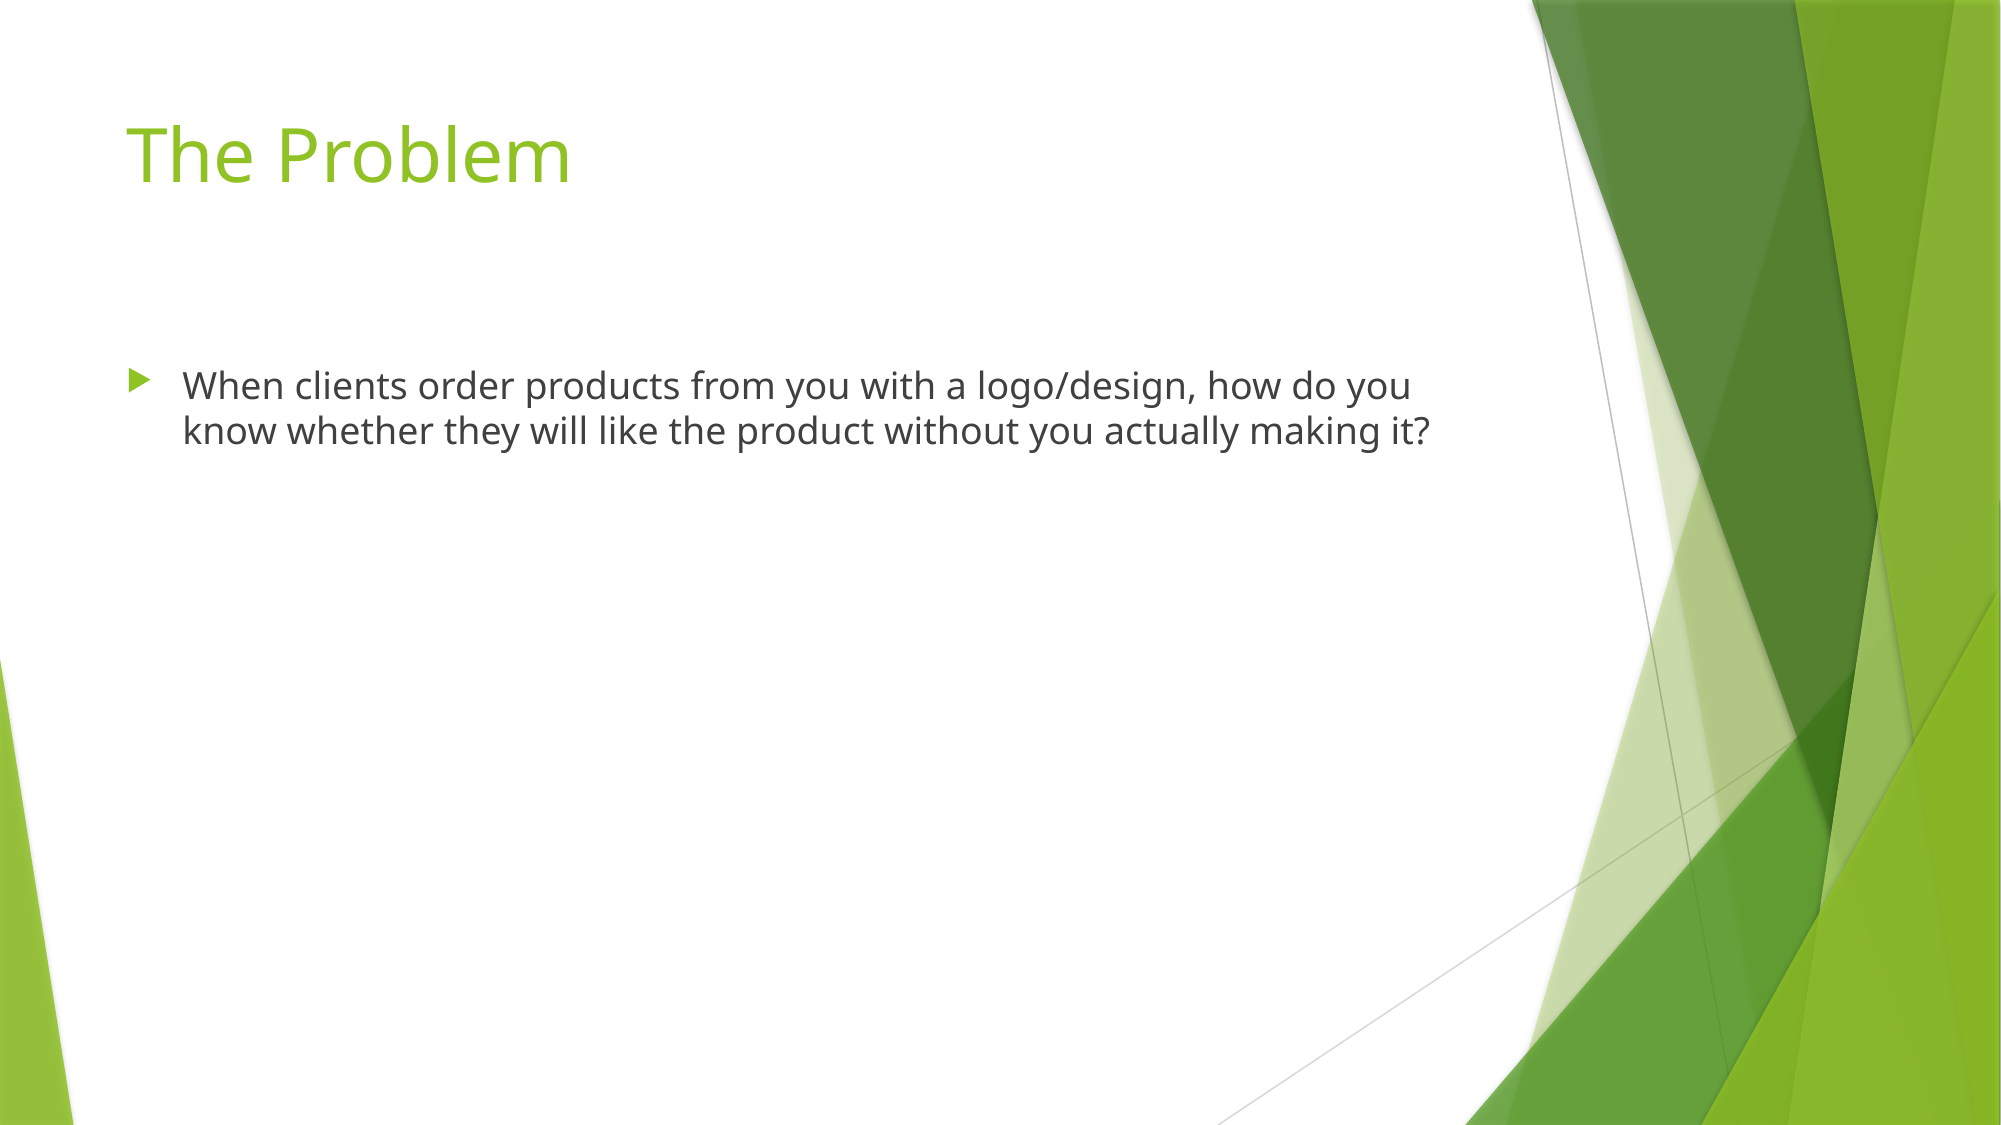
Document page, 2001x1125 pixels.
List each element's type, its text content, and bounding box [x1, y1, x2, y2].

list When clients order products from you with a logo/design, how do you know whether they will like the product without you actually making it? [111, 354, 1522, 992]
title The Problem [111, 99, 1522, 317]
